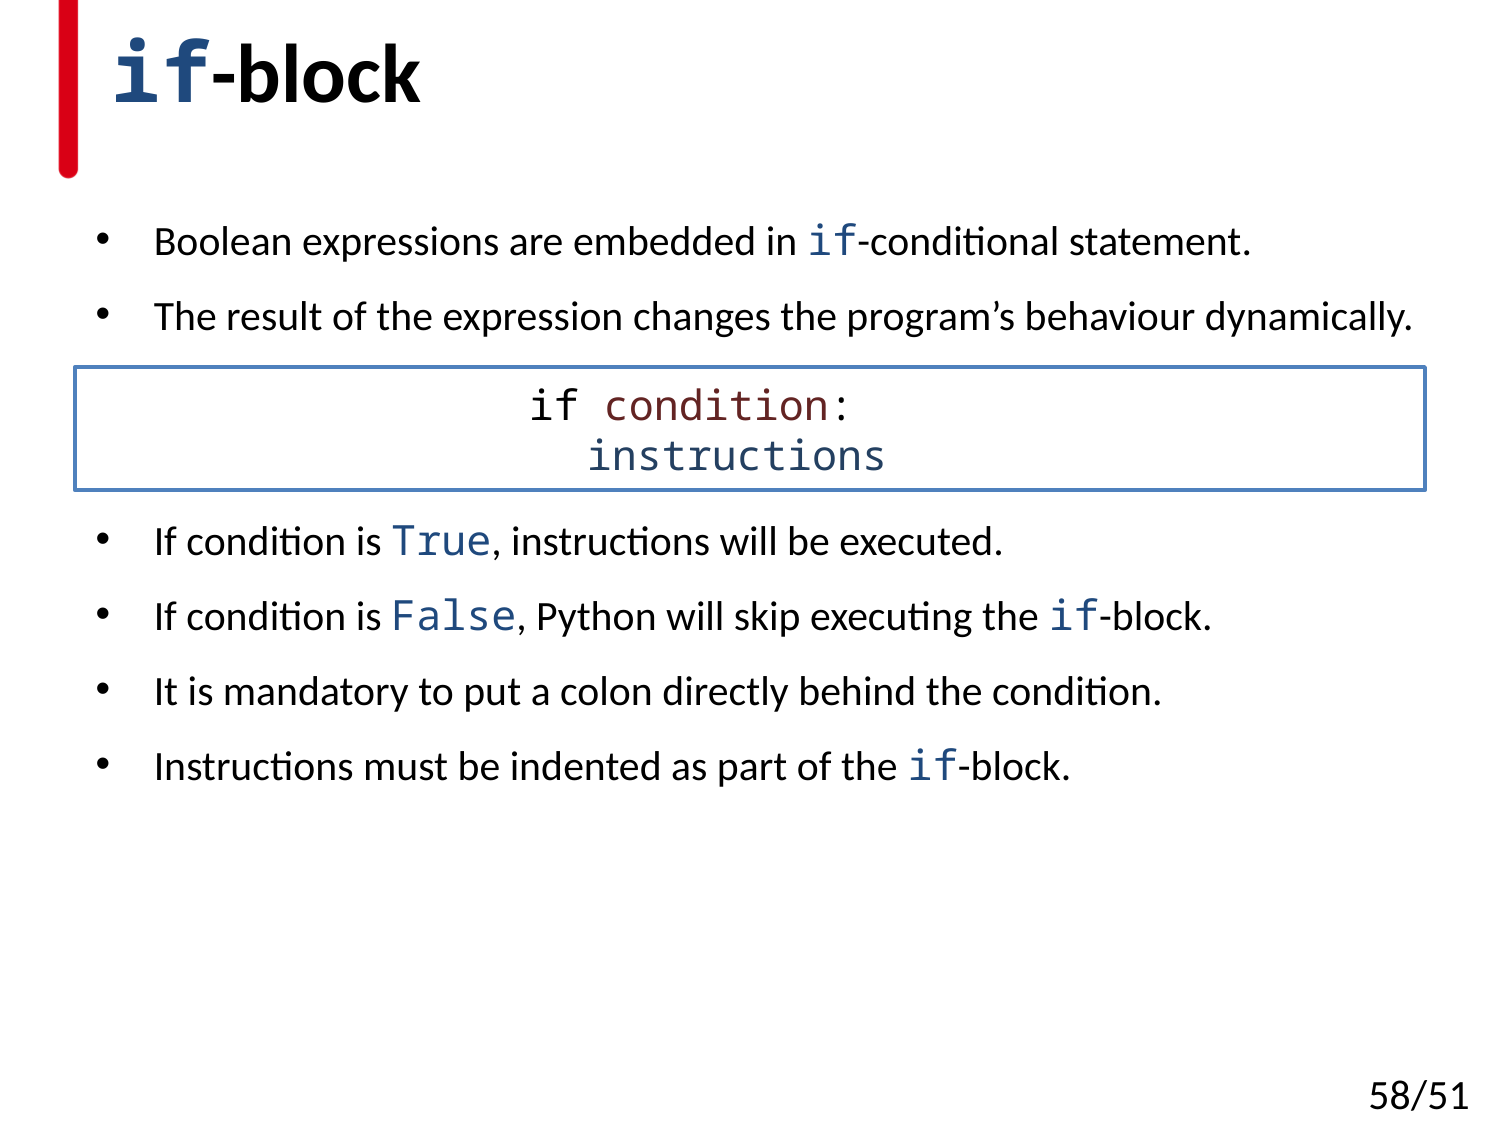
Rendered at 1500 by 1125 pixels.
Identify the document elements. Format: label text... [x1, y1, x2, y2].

list Boolean expressions are embedded in if-conditional statement. The result of the expression changes the program’s behaviour dynamically. If condition is True, instructions will be executed. If condition is False, Python will skip executing the if-block. It is mandatory to put a colon directly behind the condition. Instructions must be indented as part of the if-block. [80, 206, 1470, 701]
text_box if condition: instructions [73, 365, 1427, 492]
picture [57, 0, 81, 200]
title if-block [96, 0, 1500, 138]
